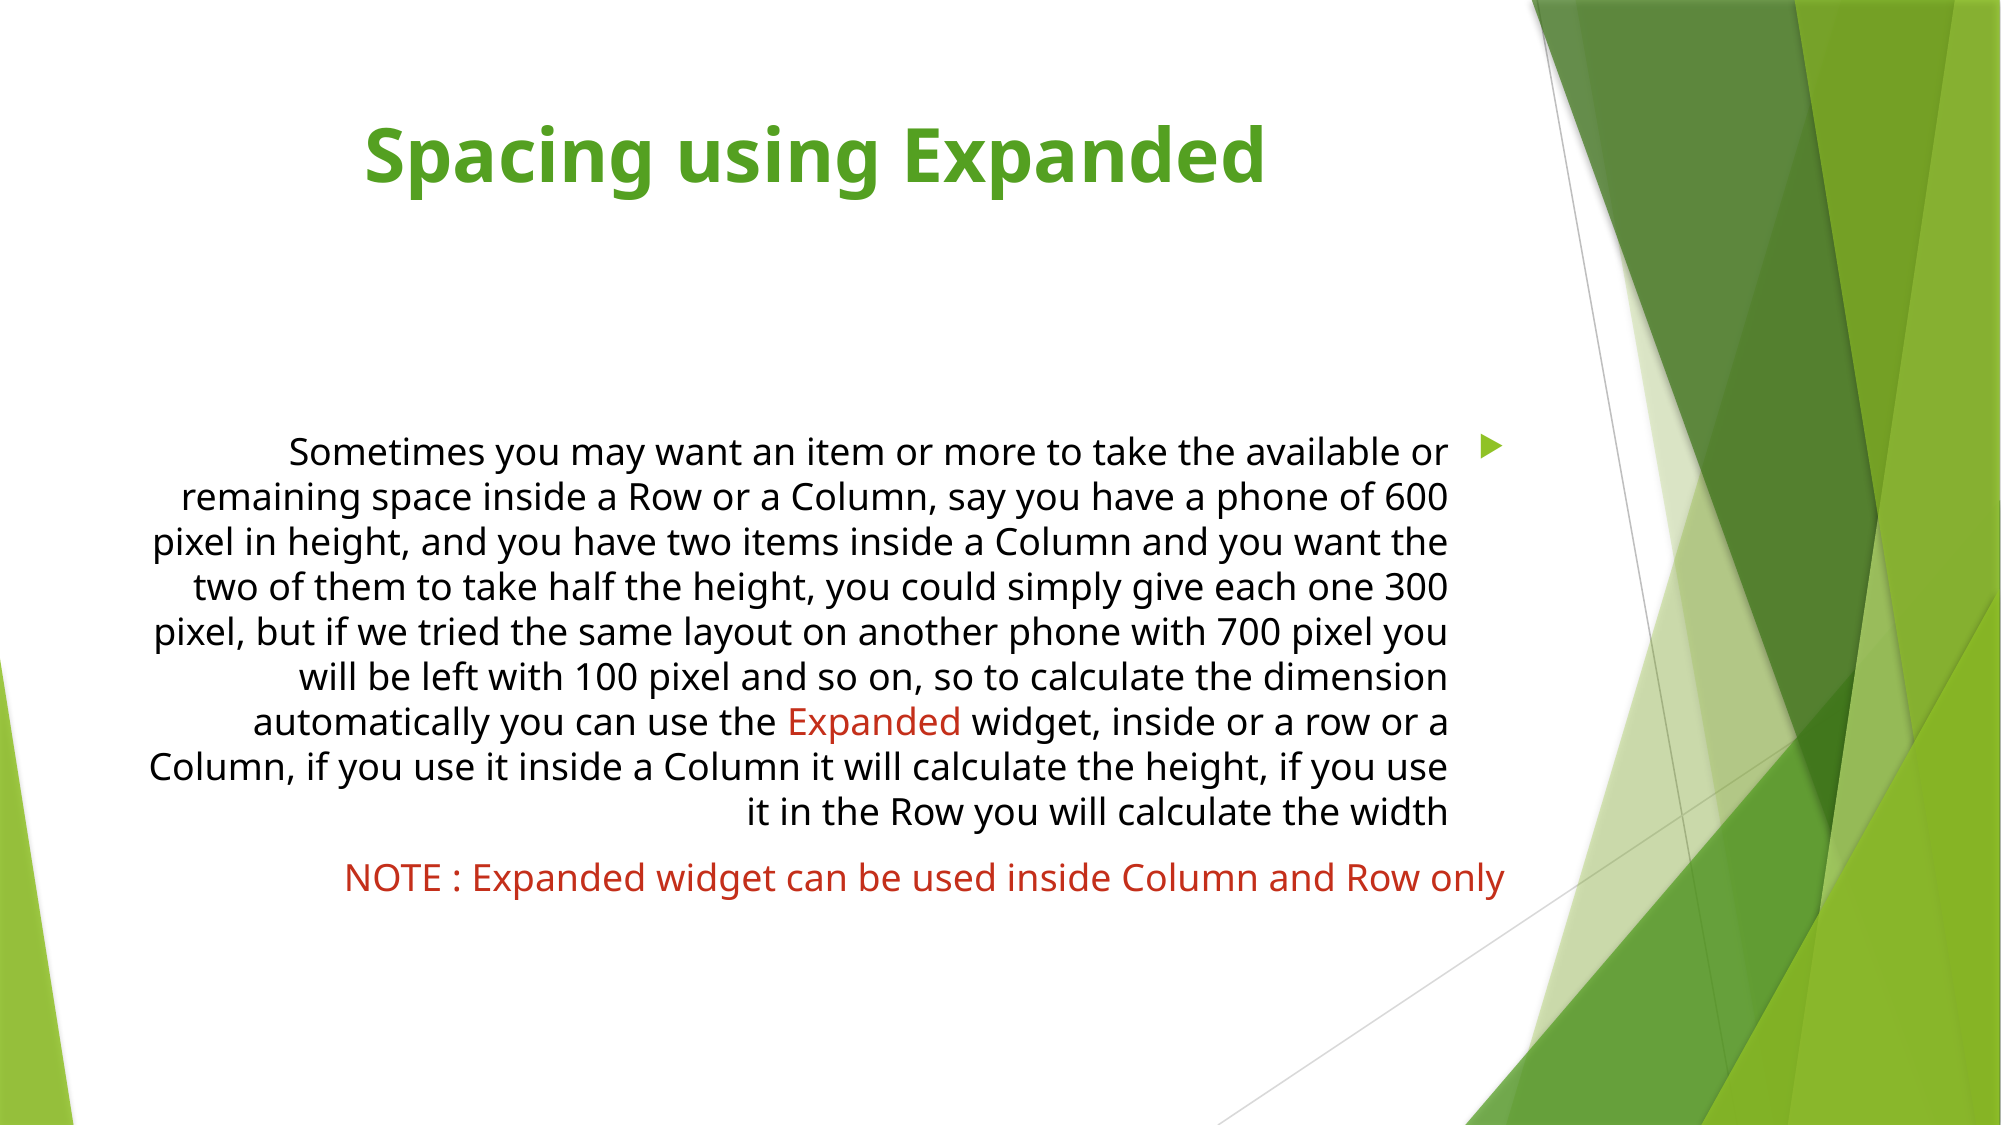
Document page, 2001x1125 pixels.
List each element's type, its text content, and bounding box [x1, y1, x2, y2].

list Sometimes you may want an item or more to take the available or remaining space inside a Row or a Column, say you have a phone of 600 pixel in height, and you have two items inside a Column and you want the two of them to take half the height, you could simply give each one 300 pixel, but if we tried the same layout on another phone with 700 pixel you will be left with 100 pixel and so on, so to calculate the dimension automatically you can use the Expanded widget, inside or a row or a Column, if you use it inside a Column it will calculate the height, if you use it in the Row you will calculate the width NOTE : Expanded widget can be used inside Column and Row only [111, 354, 1522, 1125]
title Spacing using Expanded [111, 99, 1522, 317]
